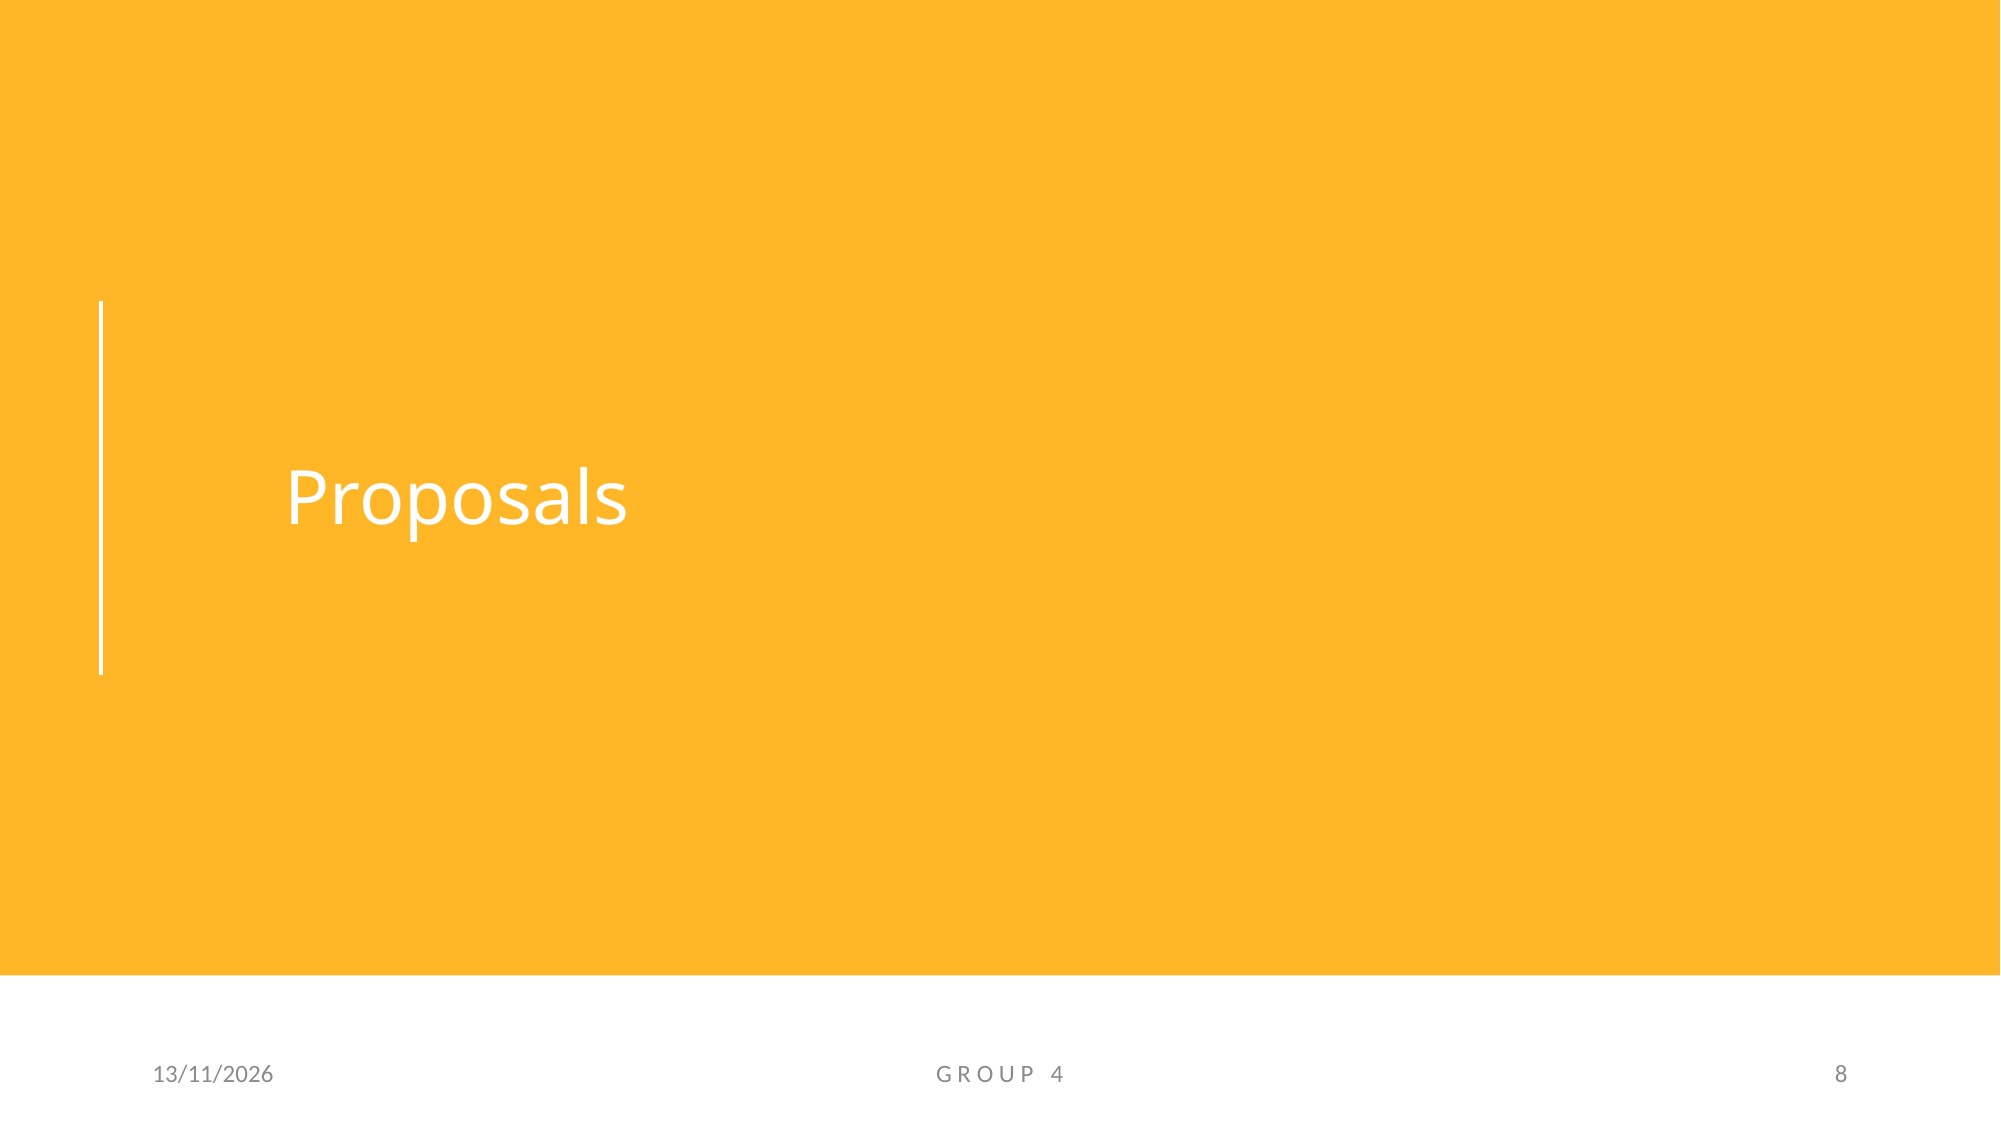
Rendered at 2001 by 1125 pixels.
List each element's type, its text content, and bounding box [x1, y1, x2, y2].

slide_number 8 [1412, 1042, 1863, 1103]
text_box [0, 0, 2000, 976]
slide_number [137, 1042, 588, 1103]
footer G R O U P 4 [662, 1042, 1338, 1103]
text_box Proposals [264, 370, 1840, 605]
